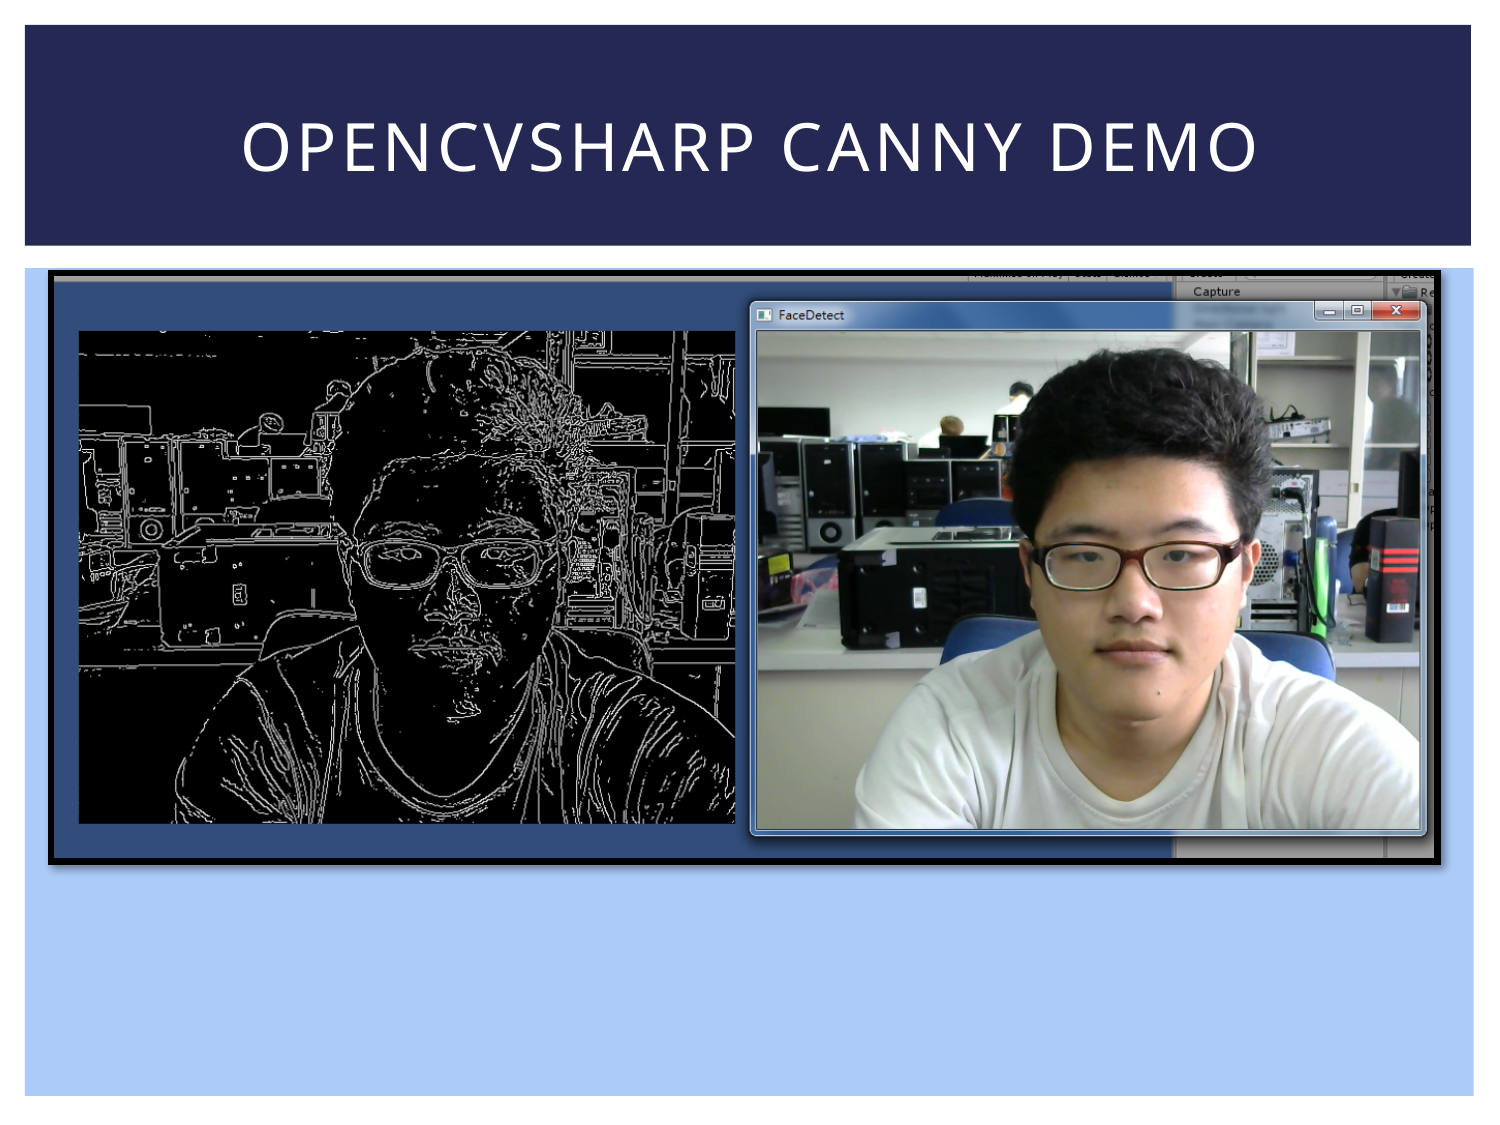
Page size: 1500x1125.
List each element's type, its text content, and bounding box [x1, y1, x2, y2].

title OpenCvSharp Canny DEMO [62, 58, 1438, 232]
picture [53, 275, 1435, 859]
